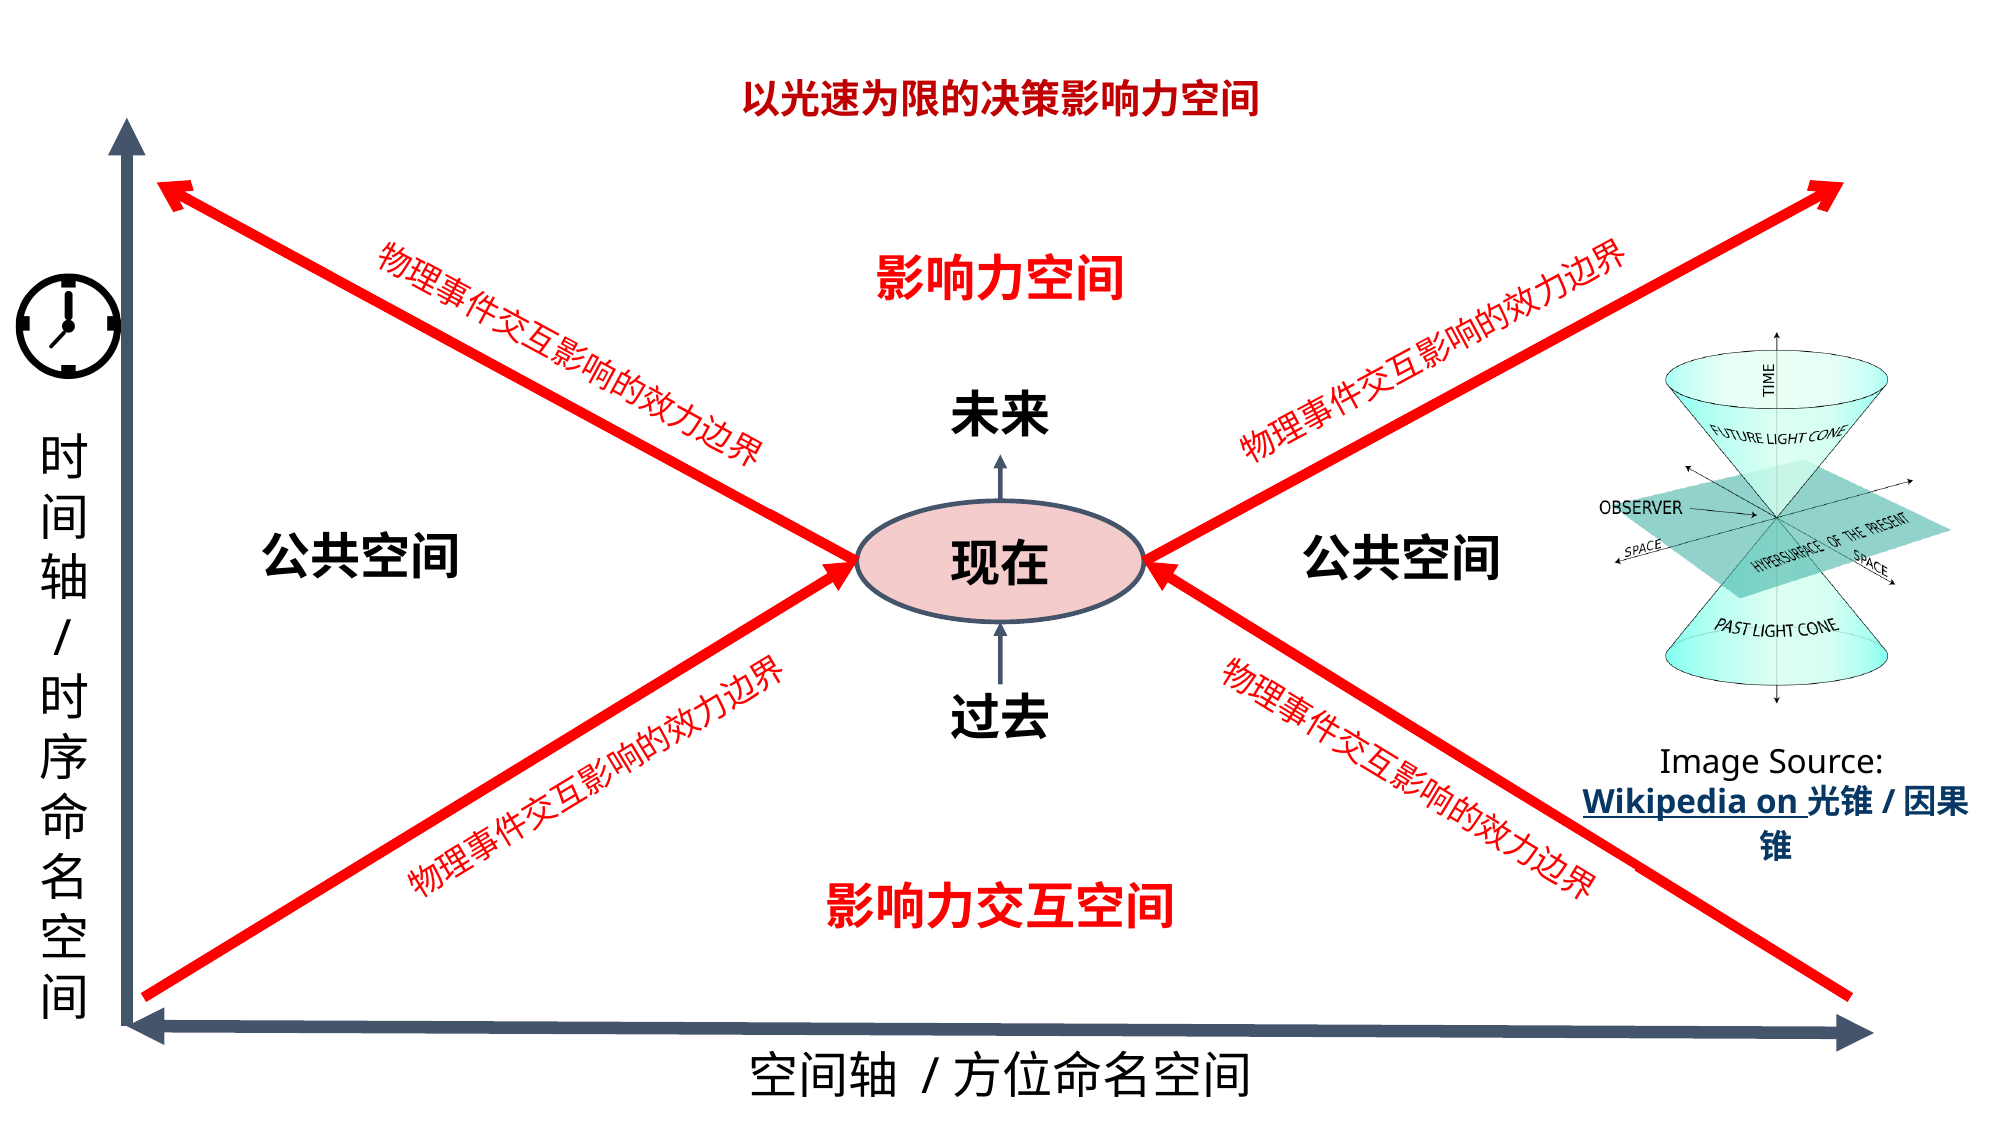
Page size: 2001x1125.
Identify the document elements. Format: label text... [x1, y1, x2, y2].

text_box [156, 182, 857, 561]
text_box 未来 [893, 369, 1108, 455]
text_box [1143, 182, 1844, 561]
text_box Image Source: Wikipedia on 光锥/因果锥 [1851, 720, 2000, 886]
picture [10, 268, 126, 385]
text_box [126, 1026, 1874, 1033]
text_box 过去 [857, 684, 1143, 746]
text_box 影响力交互空间 [857, 844, 1143, 966]
picture [1590, 320, 1963, 715]
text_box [143, 561, 857, 998]
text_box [1143, 561, 1851, 998]
text_box 空间轴 /方位命名空间 [704, 1033, 1296, 1124]
text_box 时 间 轴 / 时序命名空间 [19, 405, 106, 1046]
text_box 影响力空间 [857, 215, 1143, 338]
title 以光速为限的决策影响力空间 [68, 58, 1932, 142]
text_box 现在 [857, 500, 1143, 622]
